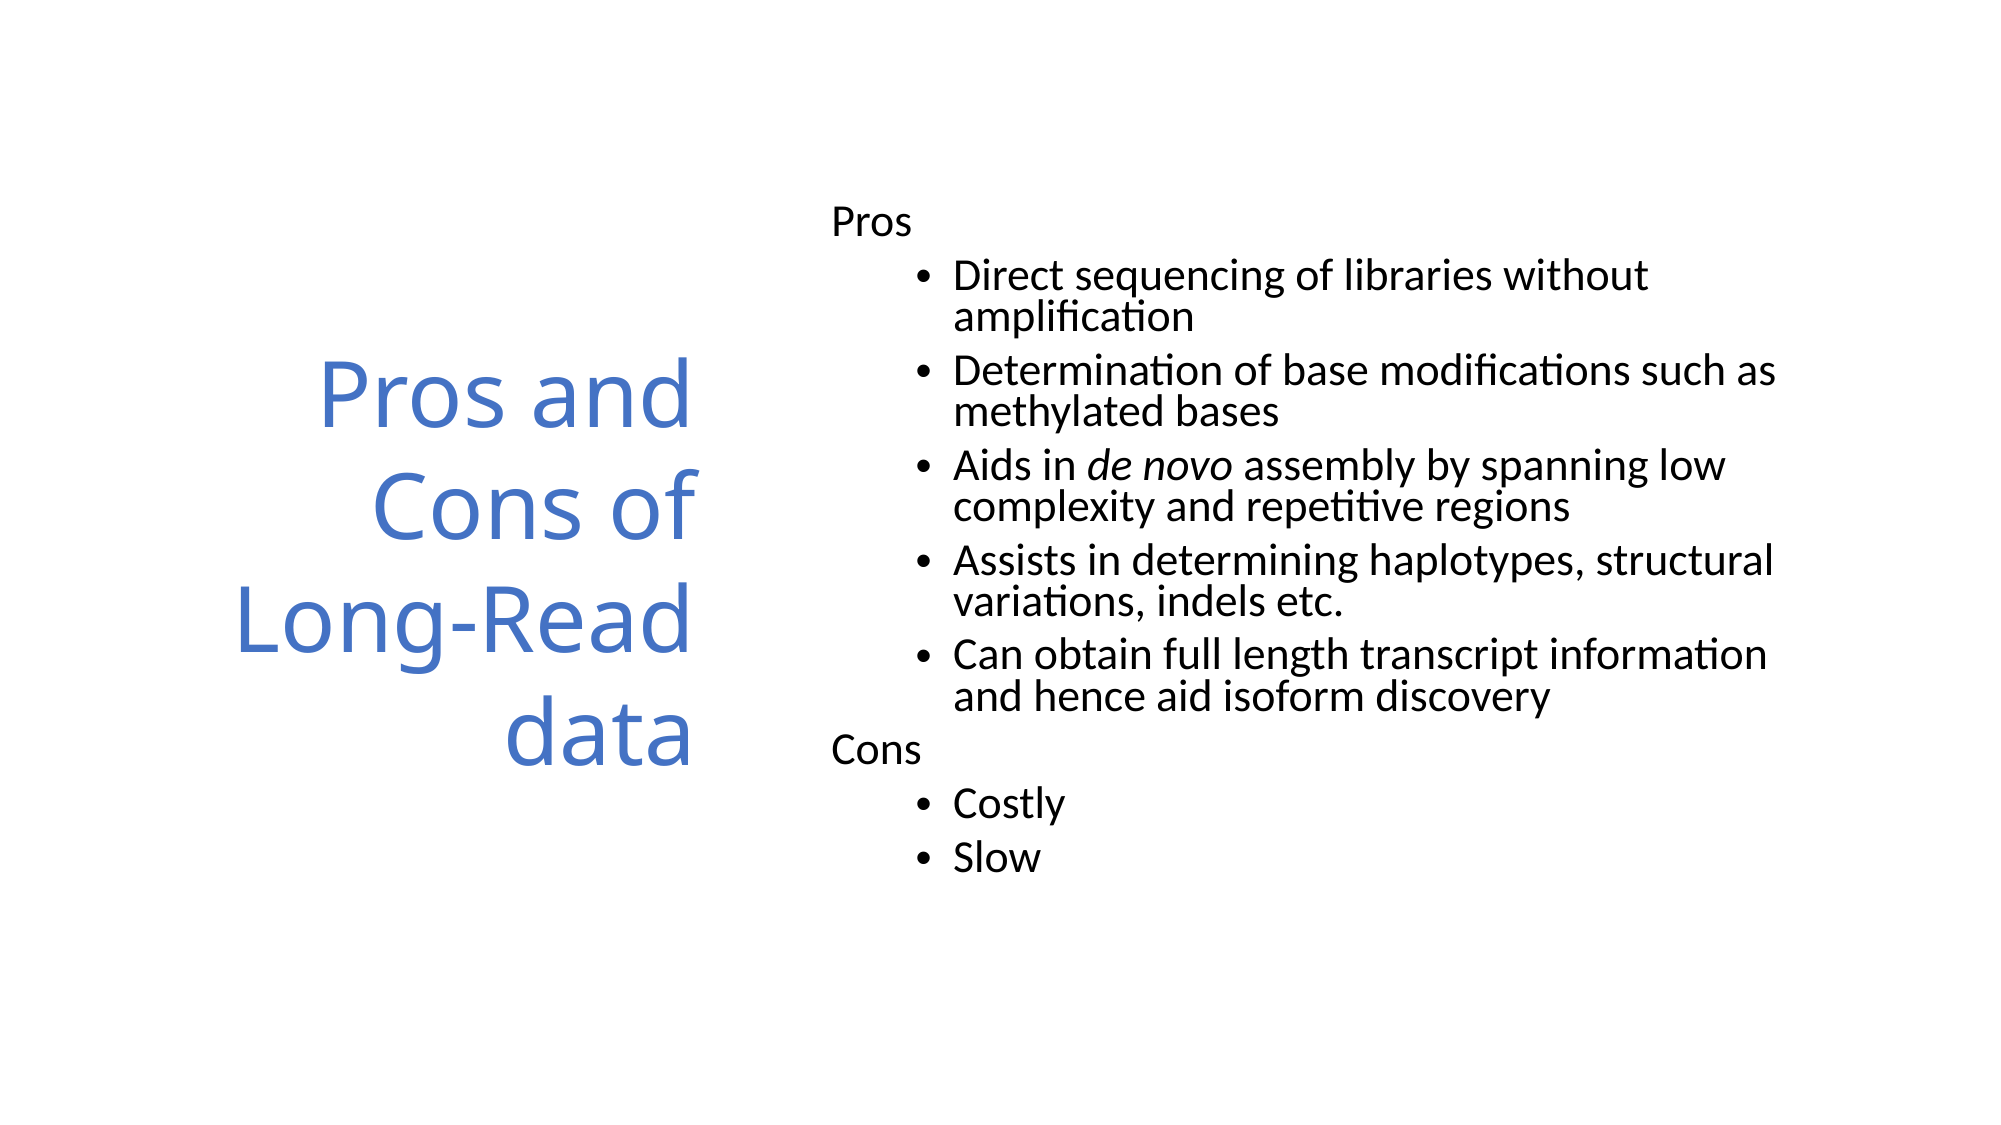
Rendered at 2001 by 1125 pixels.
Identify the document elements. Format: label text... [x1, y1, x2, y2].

text_box Pros Direct sequencing of libraries without amplification Determination of base modifications such as methylated bases Aids in de novo assembly by spanning low complexity and repetitive regions Assists in determining haplotypes, structural variations, indels etc. Can obtain full length transcript information and hence aid isoform discovery Cons Costly Slow [816, 158, 1863, 967]
text_box Pros and Cons of Long-Read data [137, 158, 711, 967]
